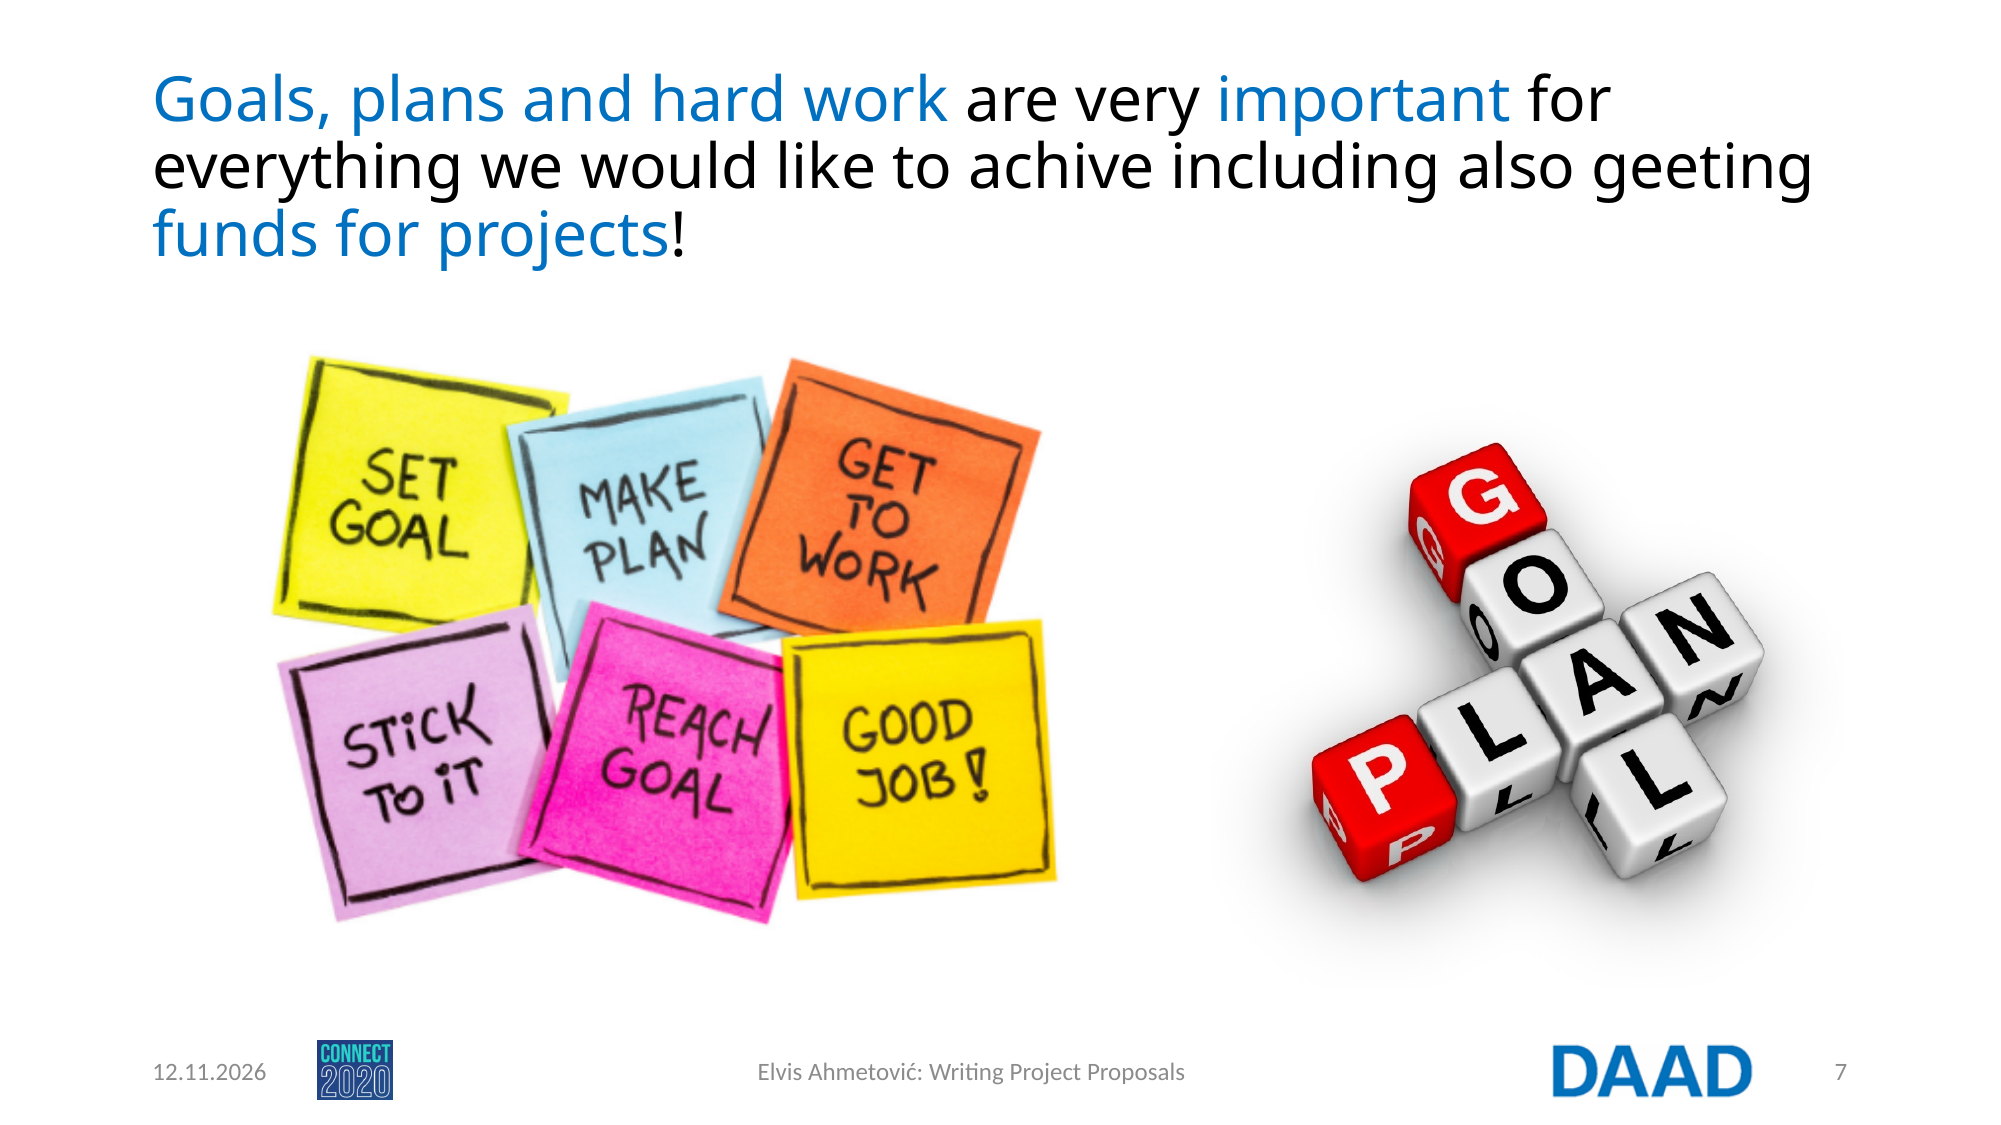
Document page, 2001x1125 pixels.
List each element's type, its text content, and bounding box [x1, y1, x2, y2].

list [248, 349, 1074, 930]
picture [1551, 1040, 1756, 1100]
picture [1210, 362, 1843, 987]
title Goals, plans and hard work are very important for everything we would like to achive including also geeting funds for projects! [137, 59, 1863, 278]
picture [317, 1040, 393, 1100]
